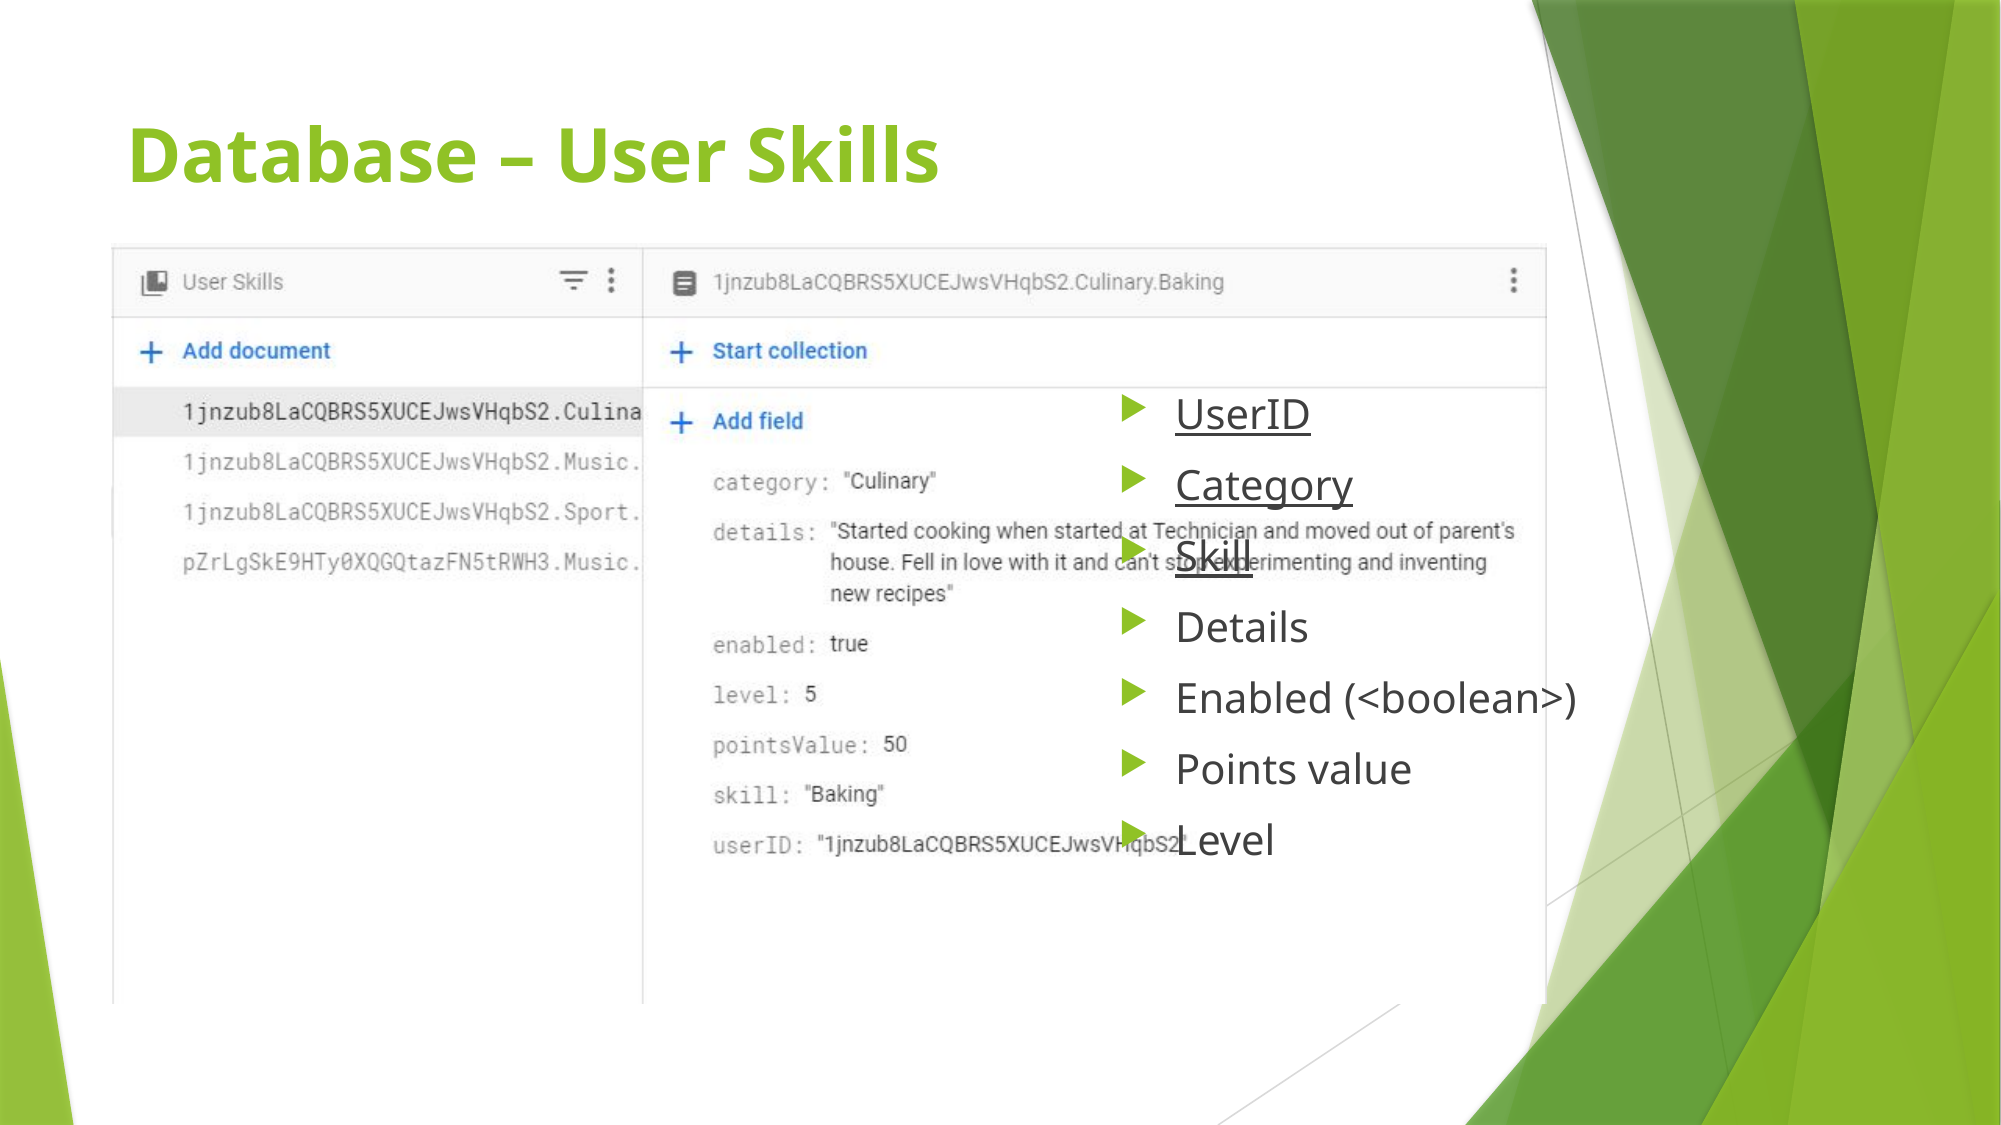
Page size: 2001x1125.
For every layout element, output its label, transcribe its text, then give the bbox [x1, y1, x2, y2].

list UserID Category Skill Details Enabled (<boolean>) Points value Level [1103, 380, 1675, 1118]
picture [110, 243, 1548, 1004]
title Database – User Skills [111, 99, 1522, 242]
